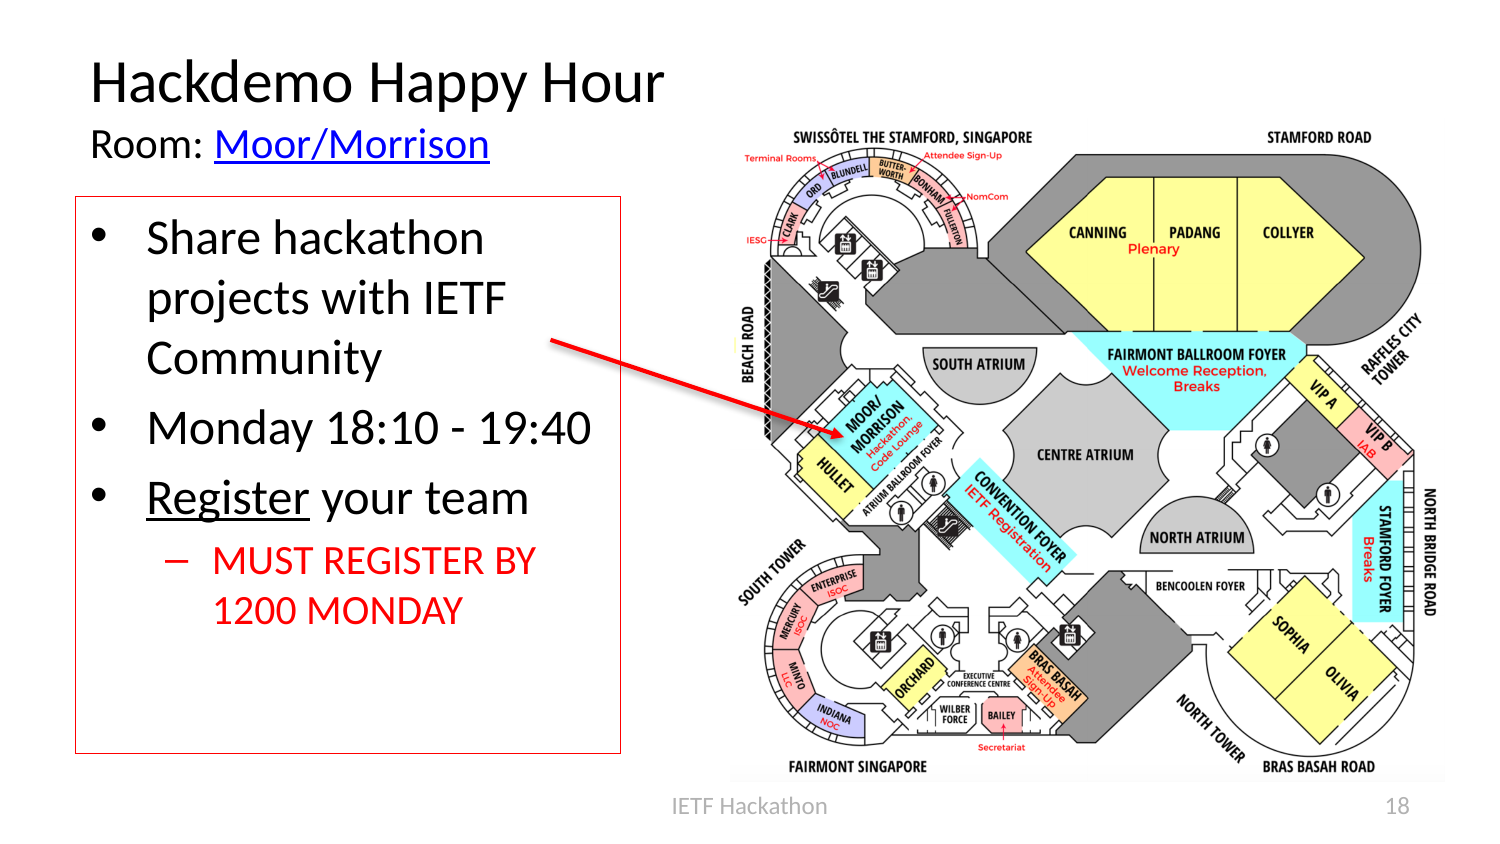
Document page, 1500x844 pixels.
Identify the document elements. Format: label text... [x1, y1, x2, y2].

picture [730, 117, 1445, 783]
footer IETF Hackathon [512, 782, 988, 827]
title Hackdemo Happy Hour Room: Moor/Morrison [75, 33, 1425, 175]
slide_number 18 [1074, 790, 1425, 827]
list Share hackathon projects with IETF Community Monday 18:10 - 19:40 Register your team MUST REGISTER BY 1200 MONDAY [75, 196, 621, 754]
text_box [550, 339, 845, 438]
